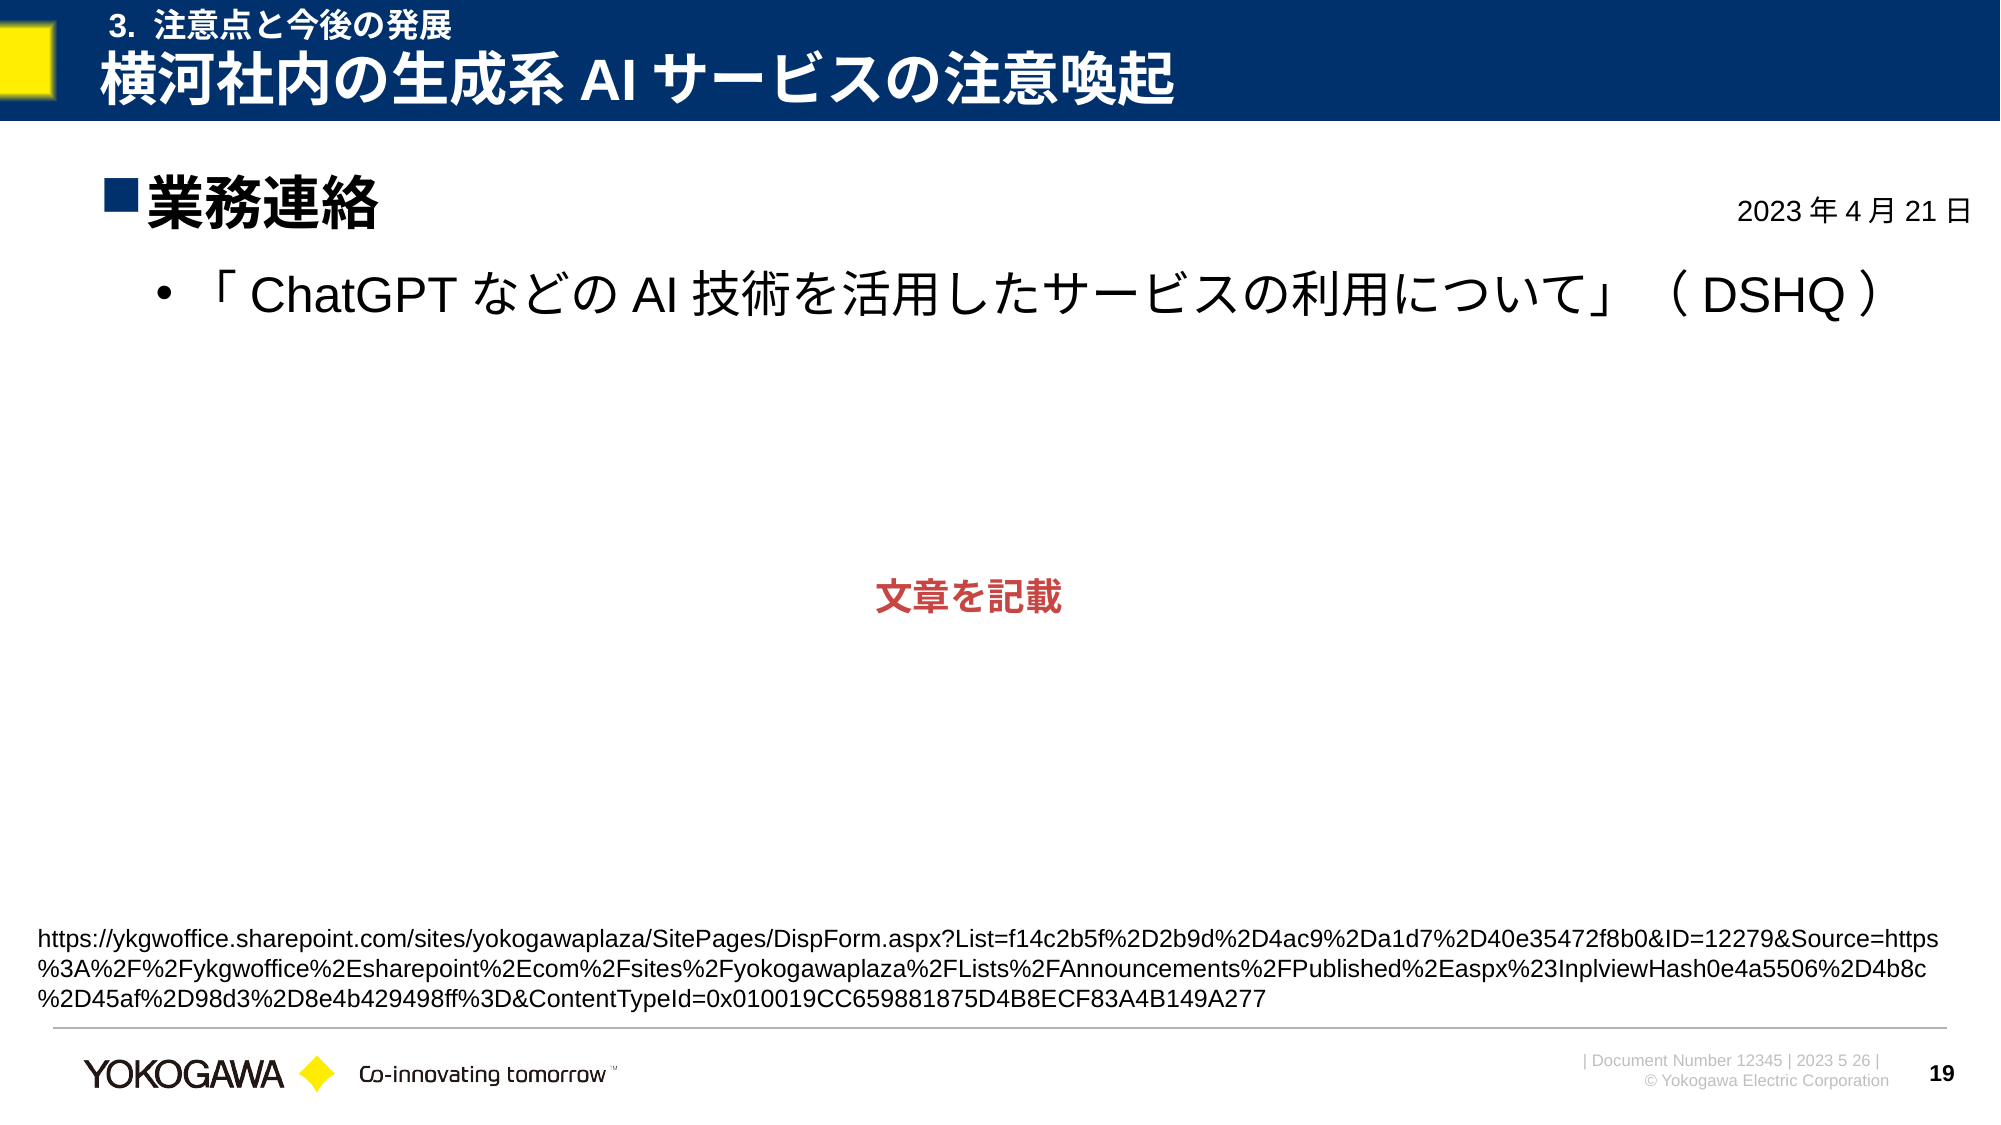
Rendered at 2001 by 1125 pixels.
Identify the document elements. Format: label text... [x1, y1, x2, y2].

text_box 文章を記載 [860, 565, 1078, 626]
text_box 2023年4月21日 [1722, 185, 2000, 236]
text_box 3. 注意点と今後の発展 [93, 0, 559, 52]
title 横河社内の生成系AIサービスの注意喚起 [84, 39, 1955, 125]
picture [83, 1055, 617, 1093]
picture [0, 6, 69, 115]
text_box 業務連絡 「ChatGPTなどのAI技術を活用したサービスの利用について」（DSHQ） [84, 167, 1955, 882]
text_box https://ykgwoffice.sharepoint.com/sites/yokogawaplaza/SitePages/DispForm.aspx?List=f14c2b5f%2D2b9d%2D4ac9%2Da1d7%2D40e35472f8b0&ID=12279&Source=https%3A%2F%2Fykgwoffice%2Esharepoint%2Ecom%2Fsites%2Fyokogawaplaza%2FLists%2FAnnouncements%2FPublished%2Easpx%23InplviewHash0e4a5506%2D4b8c%2D45af%2D98d3%2D8e4b429498ff%3D&ContentTypeId=0x010019CC659881875D4B8ECF83A4B149A277 [22, 915, 1977, 1021]
slide_number 19 [1904, 1042, 1970, 1103]
